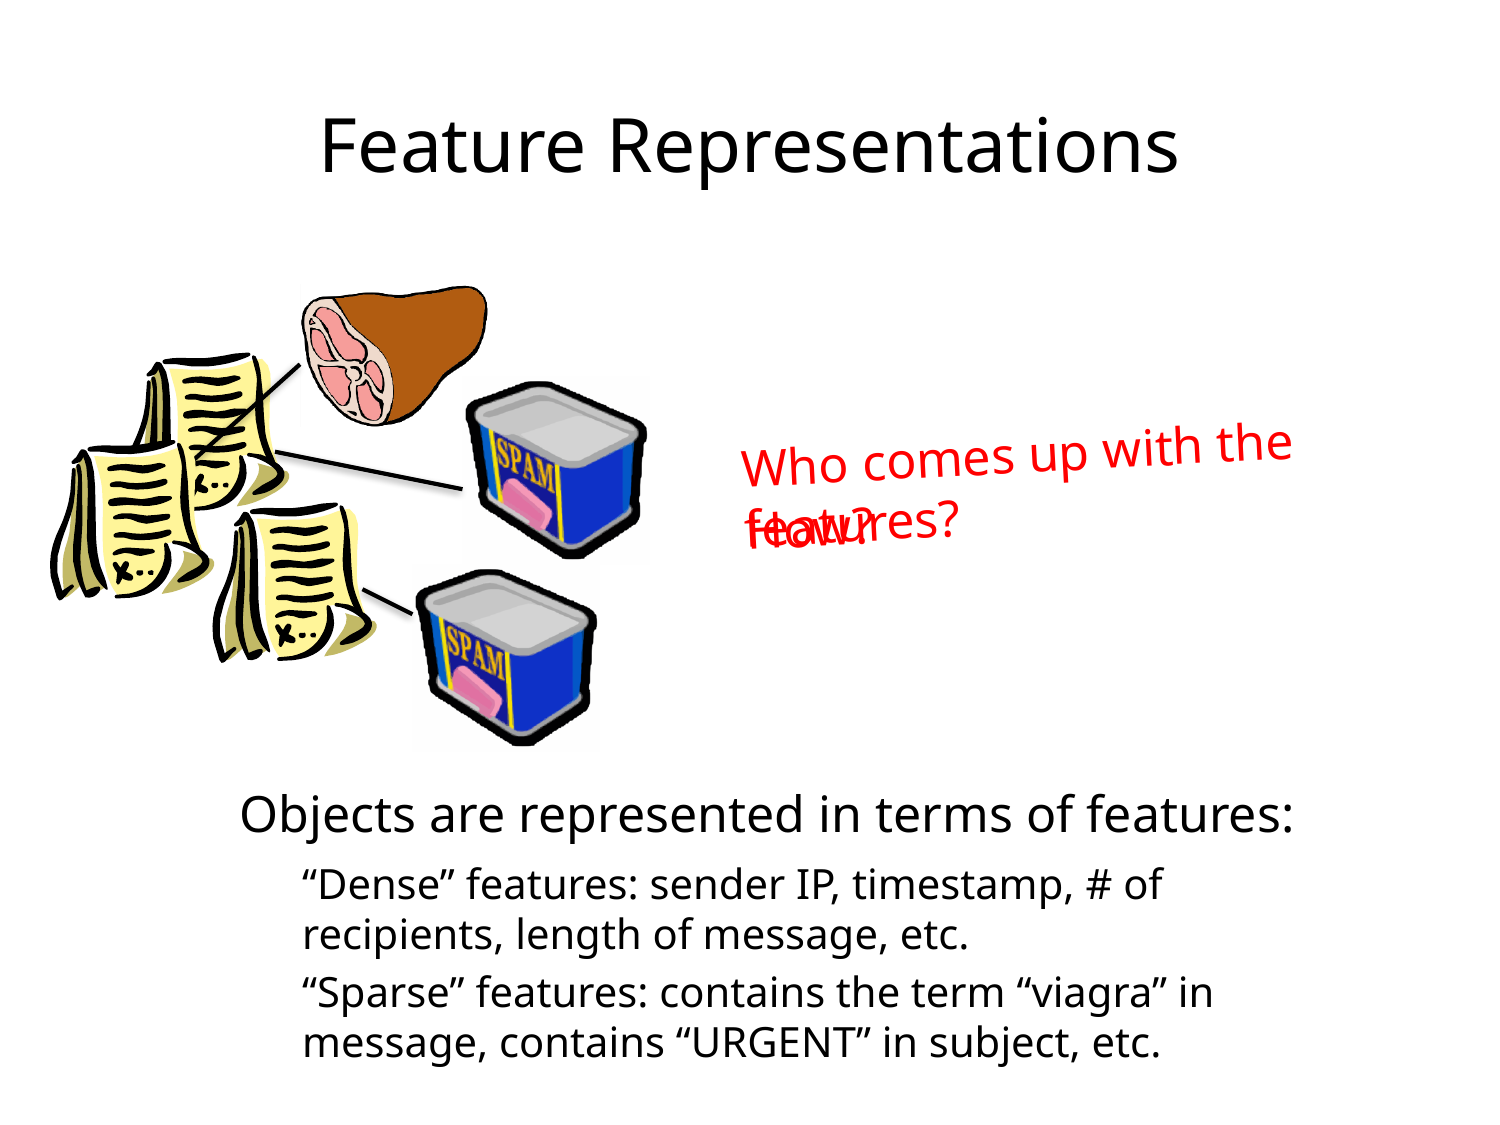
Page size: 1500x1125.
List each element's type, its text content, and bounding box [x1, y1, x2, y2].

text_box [49, 284, 651, 752]
text_box “Sparse” features: contains the term “viagra” in message, contains “URGENT” in subject, etc. [287, 958, 1338, 1074]
text_box Who comes up with the features? [725, 392, 1467, 566]
text_box “Dense” features: sender IP, timestamp, # of recipients, length of message, etc. [287, 850, 1338, 958]
text_box Objects are represented in terms of features: [224, 775, 1425, 850]
text_box How? [729, 454, 1472, 569]
text_box Feature Representations [0, 90, 1500, 203]
